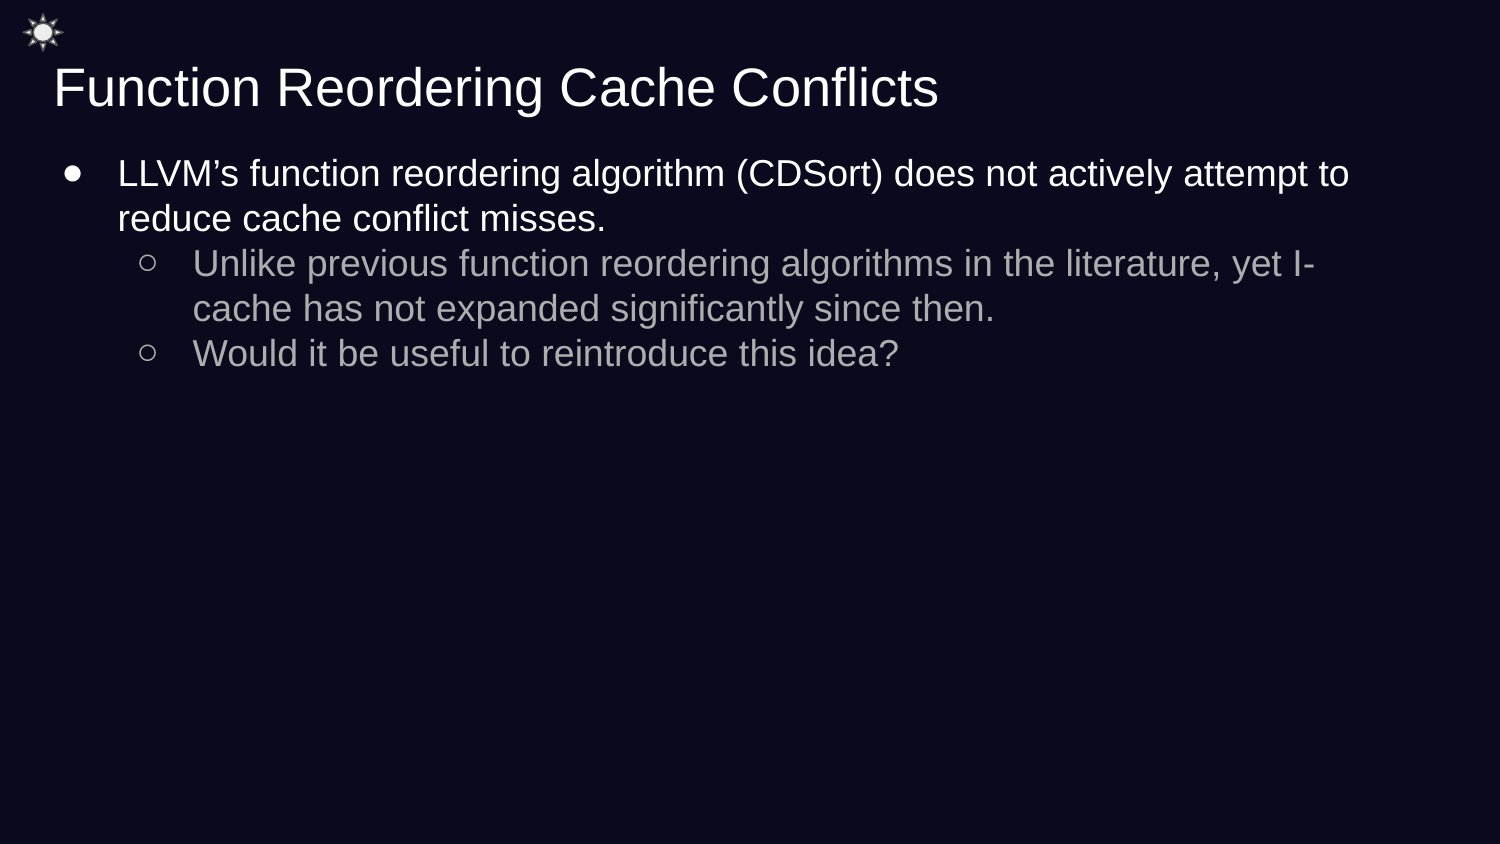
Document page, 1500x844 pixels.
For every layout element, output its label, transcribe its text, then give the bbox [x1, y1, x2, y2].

text_box LLVM’s function reordering algorithm (CDSort) does not actively attempt to reduce cache conflict misses. Unlike previous function reordering algorithms in the literature, yet I-cache has not expanded significantly since then. Would it be useful to reintroduce this idea? [27, 133, 1422, 401]
text_box [40, 43, 46, 51]
text_box [28, 19, 64, 46]
text_box Function Reordering Cache Conflicts [38, 37, 1401, 148]
text_box [40, 13, 46, 22]
text_box [23, 29, 32, 36]
